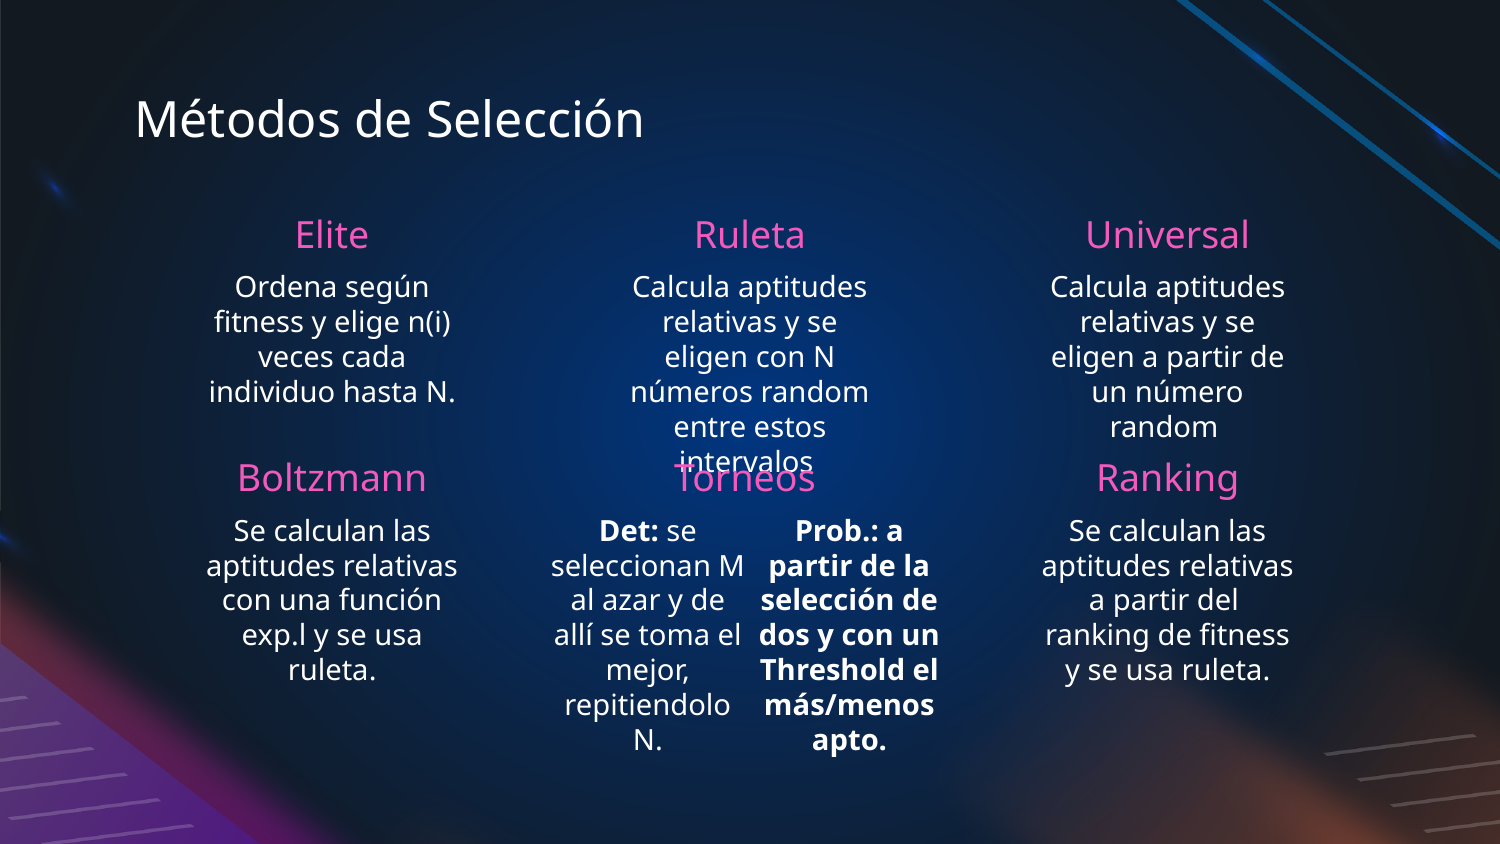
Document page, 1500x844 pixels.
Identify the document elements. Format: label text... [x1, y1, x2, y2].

subtitle Se calculan las aptitudes relativas a partir del ranking de fitness y se usa ruleta. [1021, 496, 1315, 601]
title Ranking [1021, 409, 1315, 496]
subtitle Prob.: a partir de la selección de dos y con un Threshold el más/menos apto. [736, 496, 963, 601]
title Boltzmann [185, 409, 479, 496]
title Ruleta [603, 166, 897, 253]
title Universal [1021, 166, 1315, 253]
subtitle Calcula aptitudes relativas y se eligen a partir de un número random [1021, 253, 1315, 358]
subtitle Se calculan las aptitudes relativas con una función exp.l y se usa ruleta. [185, 496, 479, 601]
subtitle Ordena según fitness y elige n(i) veces cada individuo hasta N. [185, 253, 479, 358]
subtitle Calcula aptitudes relativas y se eligen con N números random entre estos intervalos [603, 253, 897, 358]
title Torneos [603, 409, 897, 496]
subtitle Det: se seleccionan M al azar y de allí se toma el mejor, repitiendolo N. [534, 496, 736, 601]
picture [0, 0, 1500, 844]
title Métodos de Selección [119, 72, 1449, 167]
title Elite [185, 166, 479, 253]
